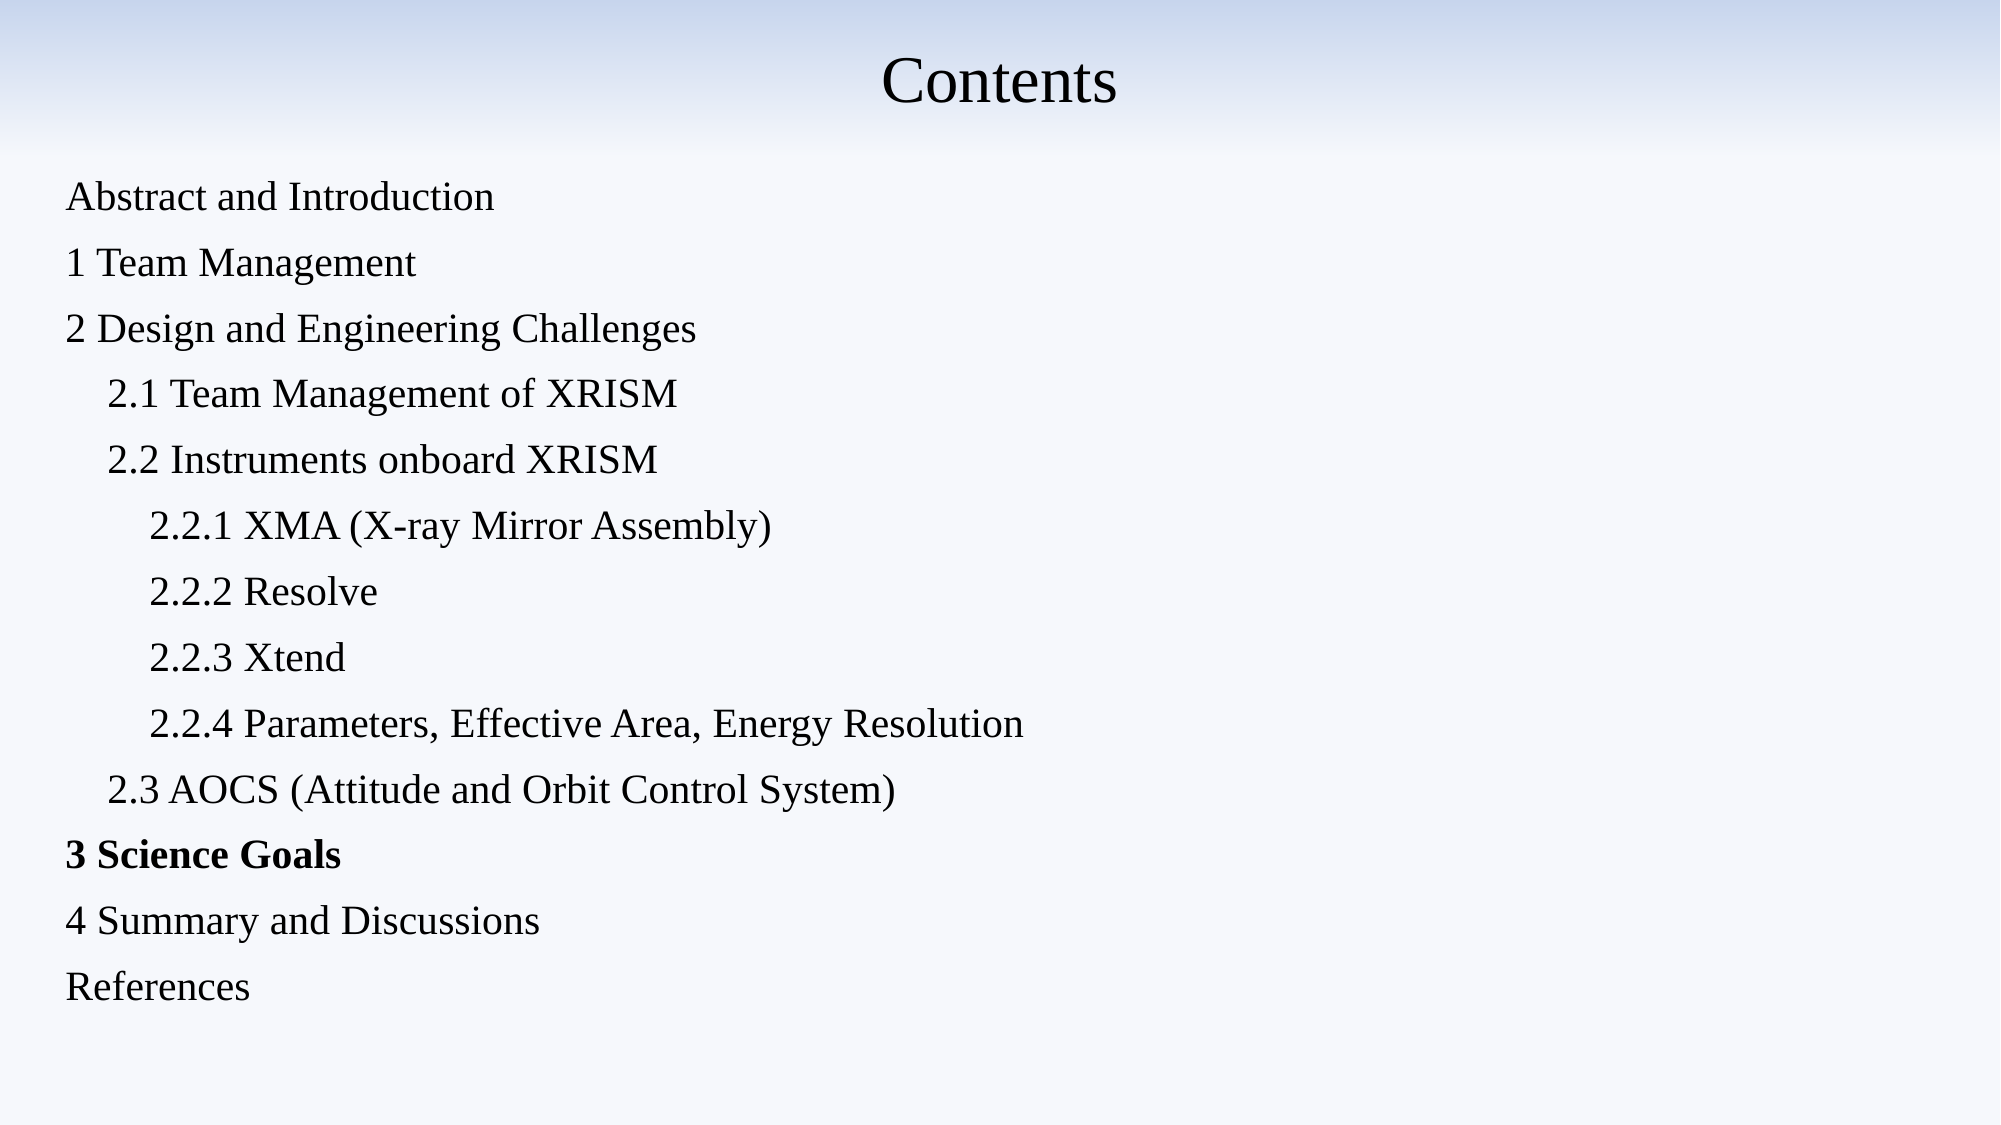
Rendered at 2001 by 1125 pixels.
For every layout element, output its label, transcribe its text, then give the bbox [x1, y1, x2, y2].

list Abstract and Introduction 1 Team Management 2 Design and Engineering Challenges 2.1 Team Management of XRISM 2.2 Instruments onboard XRISM 2.2.1 XMA (X-ray Mirror Assembly) 2.2.2 Resolve 2.2.3 Xtend 2.2.4 Parameters, Effective Area, Energy Resolution 2.3 AOCS (Attitude and Orbit Control System) 3 Science Goals 4 Summary and Discussions References [50, 167, 1950, 1111]
title Contents [50, 34, 1950, 128]
